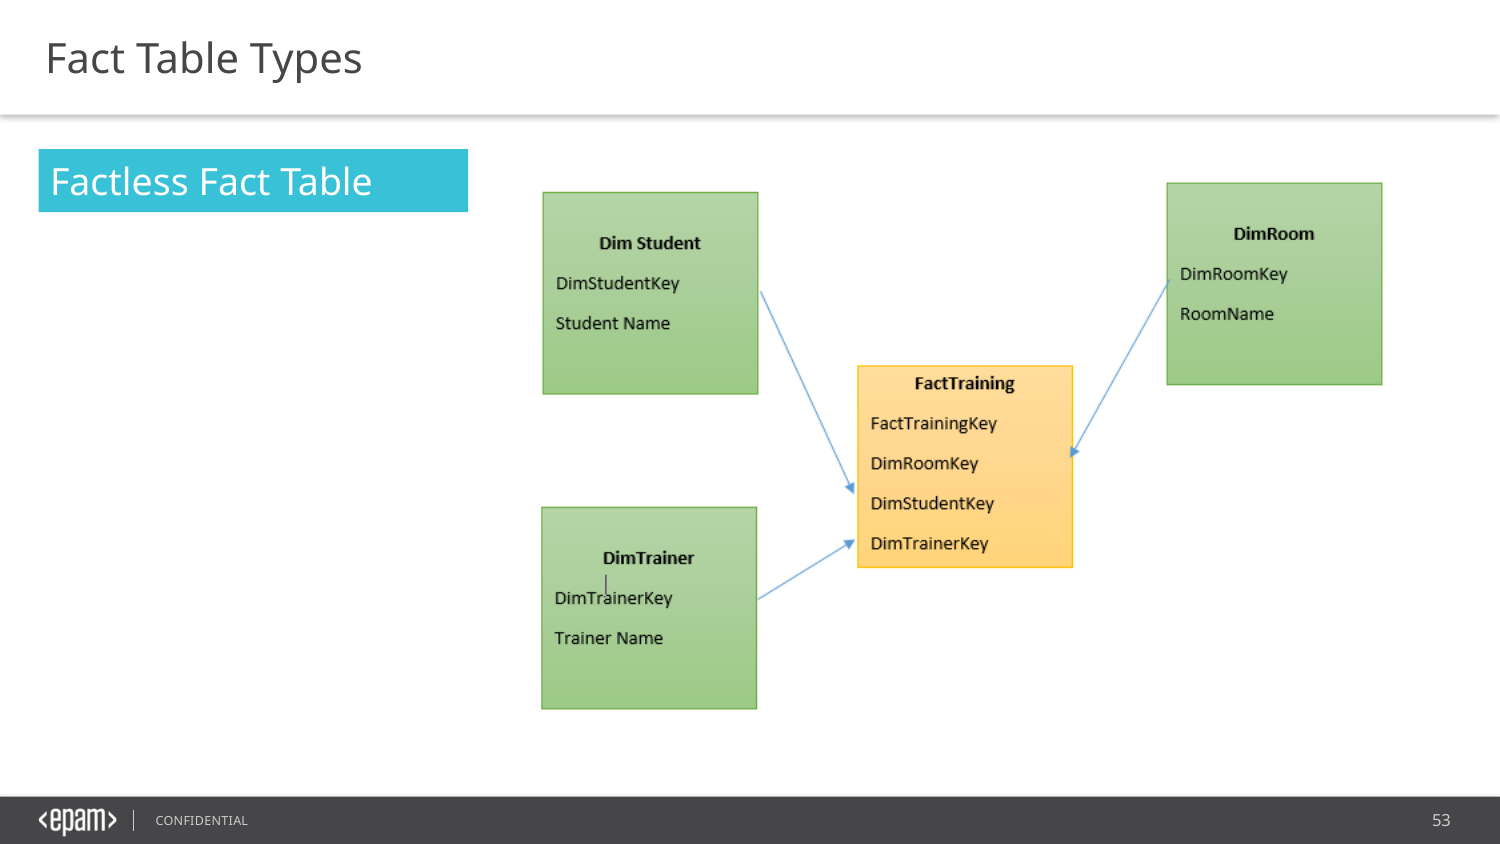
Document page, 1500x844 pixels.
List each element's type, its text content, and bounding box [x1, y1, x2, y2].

list Fact Table Types [0, 0, 1500, 115]
picture [504, 148, 1424, 771]
picture [38, 808, 117, 837]
text_box Factless Fact Table [38, 149, 469, 213]
